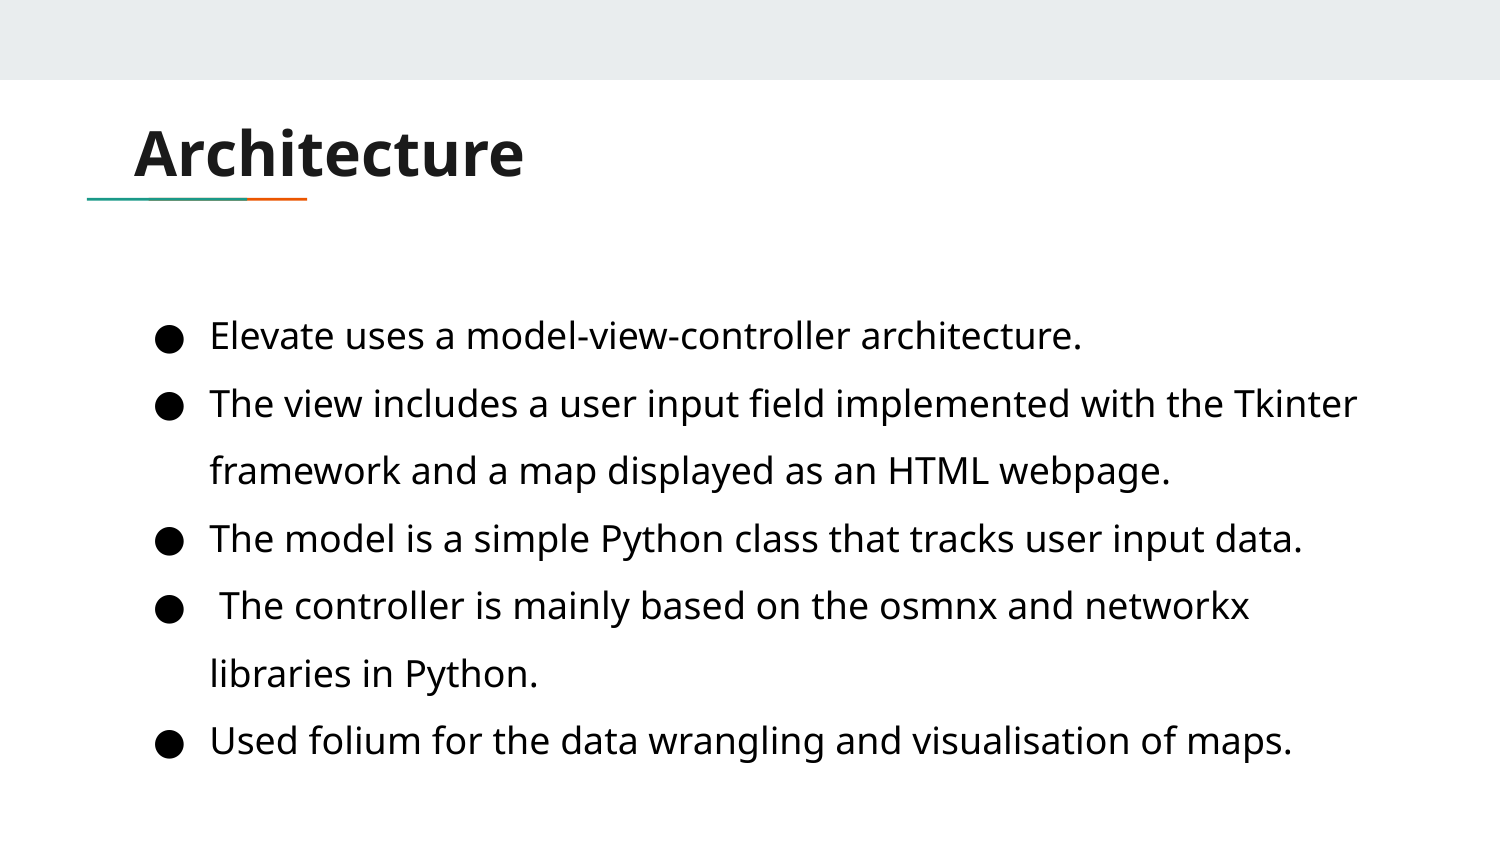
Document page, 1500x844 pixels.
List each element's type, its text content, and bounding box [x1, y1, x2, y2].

title Architecture [119, 99, 1381, 188]
list Elevate uses a model-view-controller architecture. The view includes a user input field implemented with the Tkinter framework and a map displayed as an HTML webpage. The model is a simple Python class that tracks user input data. The controller is mainly based on the osmnx and networkx libraries in Python. Used folium for the data wrangling and visualisation of maps. [119, 274, 1381, 686]
